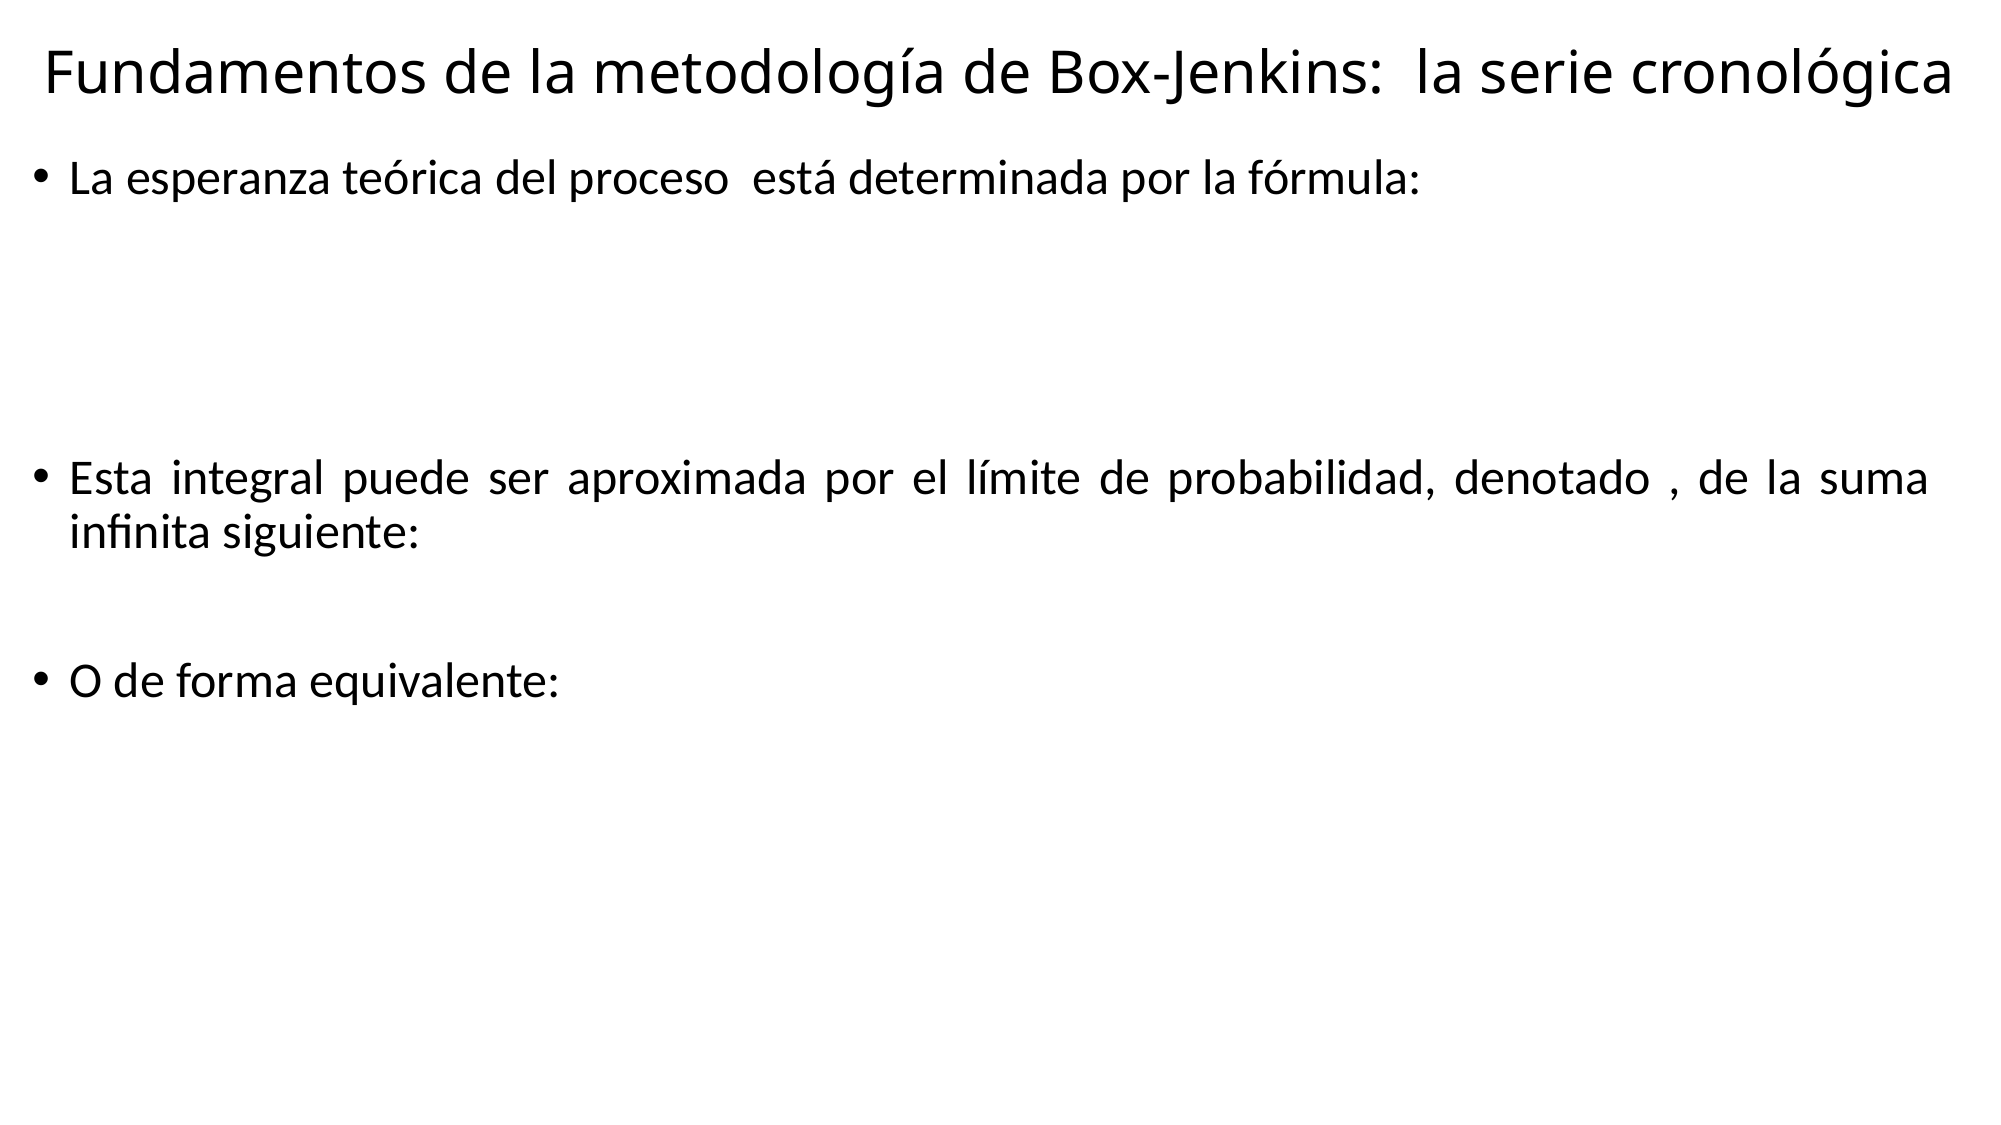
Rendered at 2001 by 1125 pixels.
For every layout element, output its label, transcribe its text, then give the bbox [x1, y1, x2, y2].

text_box Fundamentos de la metodología de Box-Jenkins: la serie cronológica [0, 3, 2000, 145]
